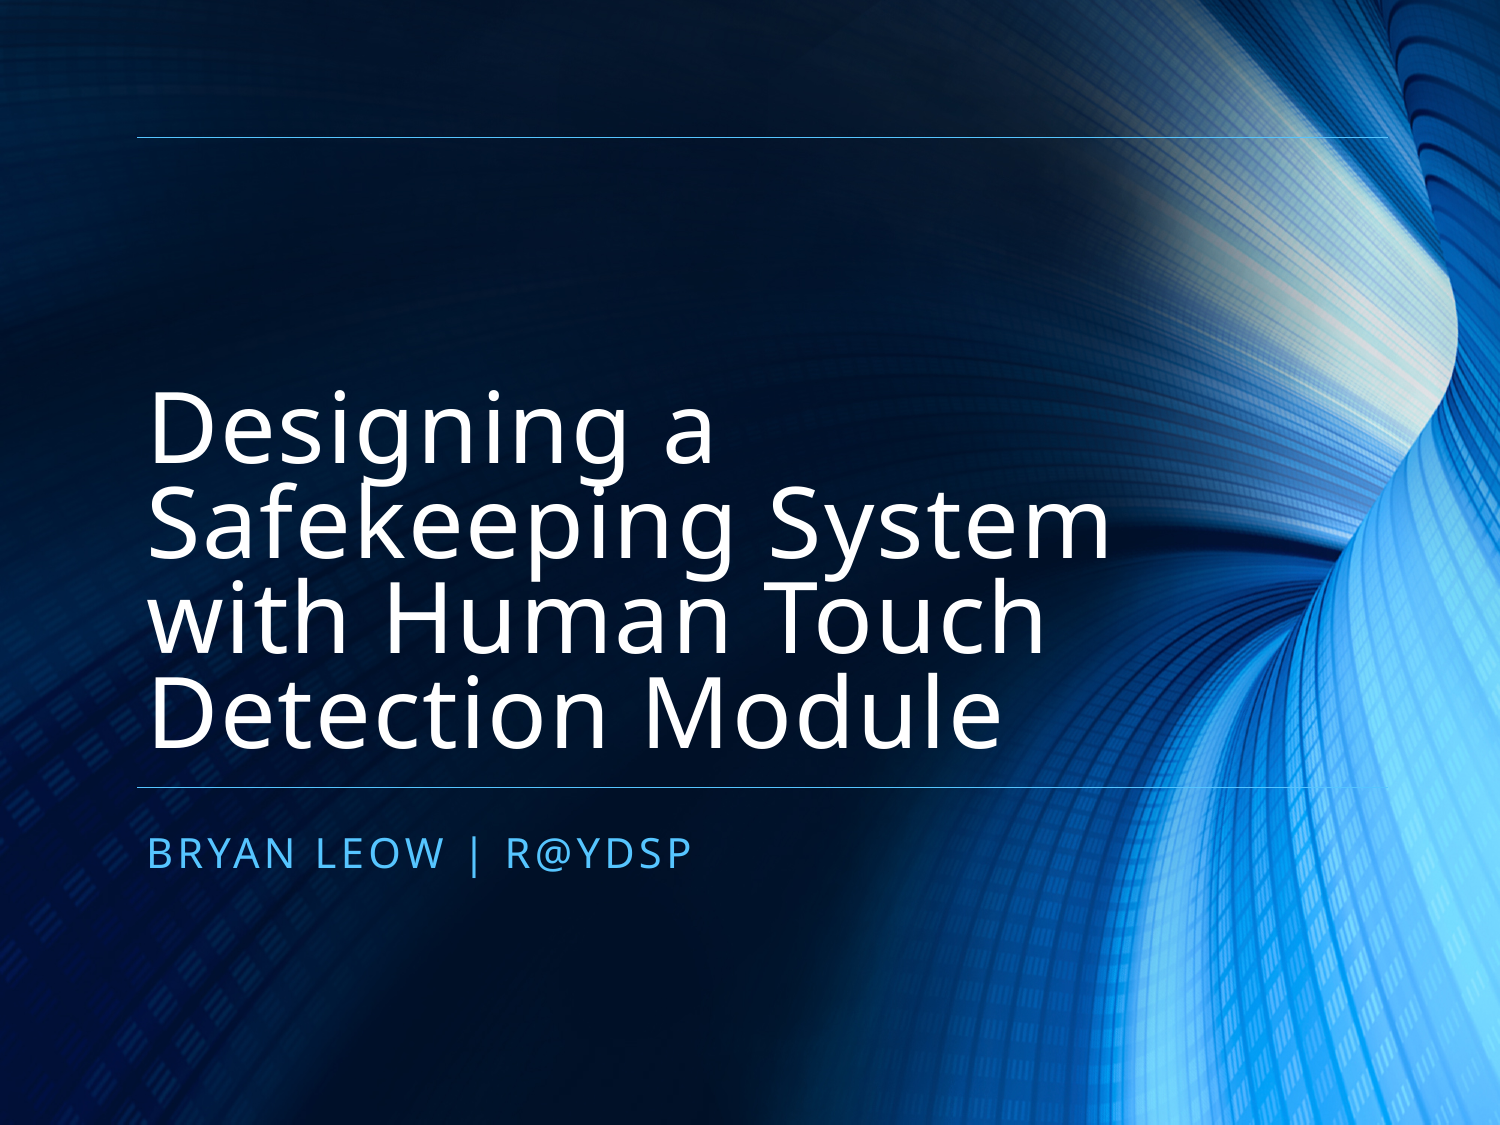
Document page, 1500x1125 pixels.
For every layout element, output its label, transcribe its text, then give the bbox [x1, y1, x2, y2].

picture [0, 0, 1500, 1125]
title Designing a Safekeeping System with Human Touch Detection Module [131, 299, 1144, 775]
subtitle Bryan Leow | R@YDSP [131, 825, 1144, 1025]
